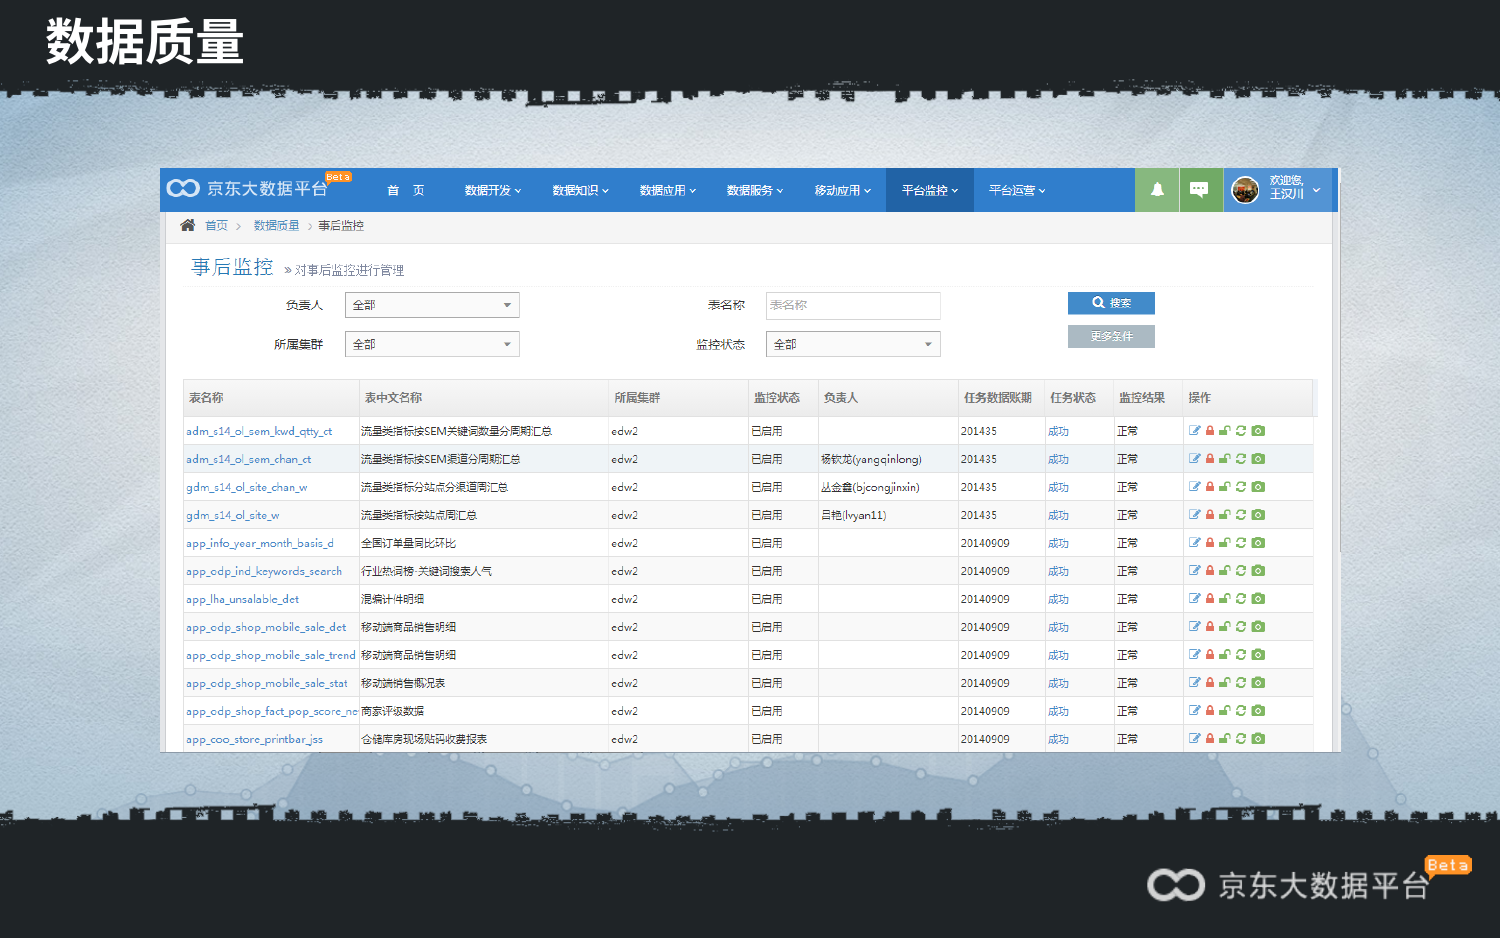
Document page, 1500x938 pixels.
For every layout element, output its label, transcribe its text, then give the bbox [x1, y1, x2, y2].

picture [0, 0, 1500, 938]
text_box 数据质量 [30, 3, 261, 78]
